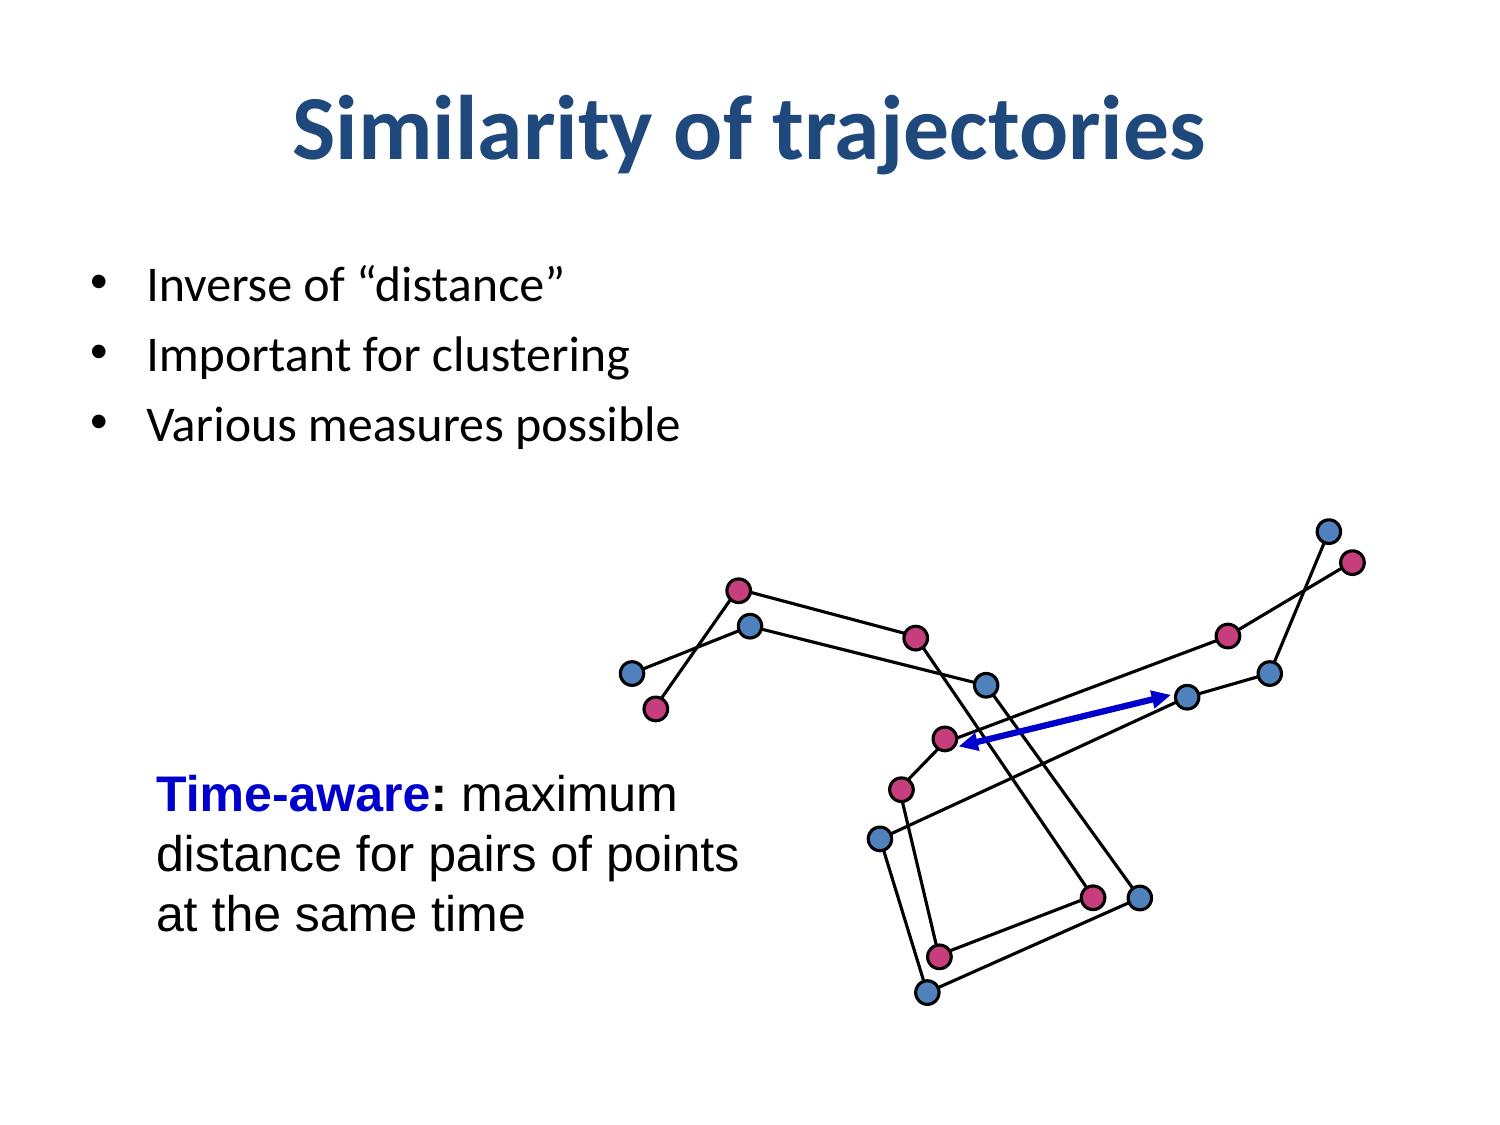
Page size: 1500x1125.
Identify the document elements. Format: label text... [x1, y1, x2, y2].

text_box [1081, 885, 1105, 910]
text_box [889, 777, 914, 802]
text_box [620, 661, 644, 686]
text_box [643, 697, 668, 721]
text_box [883, 591, 1305, 988]
text_box Time-aware: maximum distance for pairs of points at the same time [141, 753, 764, 949]
text_box [868, 827, 892, 851]
text_box [1258, 661, 1282, 686]
text_box [643, 647, 696, 671]
text_box [927, 945, 952, 969]
text_box [959, 691, 1171, 750]
text_box [726, 578, 751, 603]
text_box [1128, 886, 1152, 910]
list Inverse of “distance” Important for clustering Various measures possible [74, 243, 1426, 544]
text_box [1317, 519, 1341, 544]
text_box [903, 626, 928, 650]
text_box [915, 980, 940, 1005]
text_box [1216, 624, 1240, 648]
text_box [661, 563, 1341, 951]
text_box [1175, 685, 1199, 710]
text_box [933, 727, 957, 751]
text_box [1340, 550, 1365, 575]
title Similarity of trajectories [74, 44, 1426, 201]
text_box [874, 534, 1325, 650]
